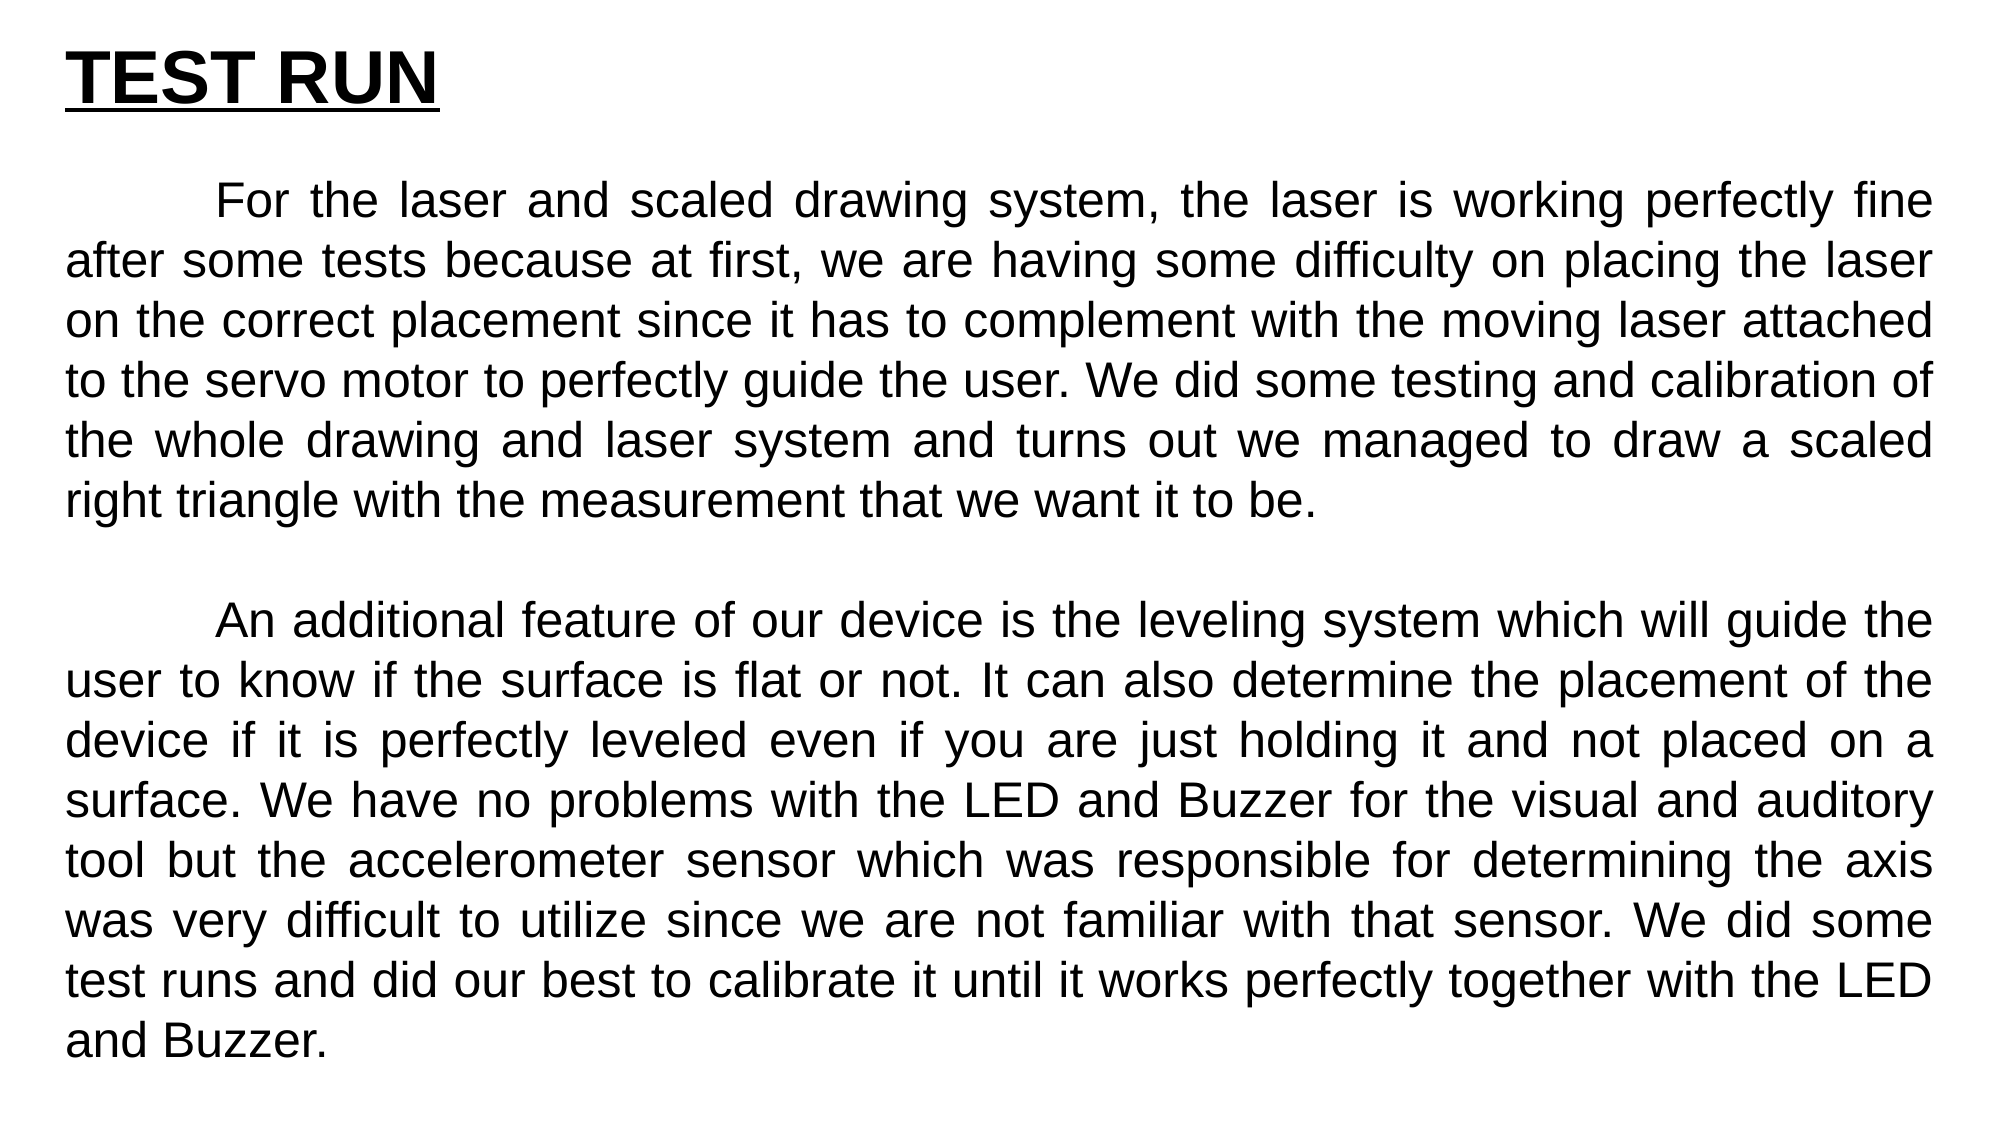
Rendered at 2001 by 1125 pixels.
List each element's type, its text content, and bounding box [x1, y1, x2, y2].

text_box For the laser and scaled drawing system, the laser is working perfectly fine after some tests because at first, we are having some difficulty on placing the laser on the correct placement since it has to complement with the moving laser attached to the servo motor to perfectly guide the user. We did some testing and calibration of the whole drawing and laser system and turns out we managed to draw a scaled right triangle with the measurement that we want it to be. An additional feature of our device is the leveling system which will guide the user to know if the surface is flat or not. It can also determine the placement of the device if it is perfectly leveled even if you are just holding it and not placed on a surface. We have no problems with the LED and Buzzer for the visual and auditory tool but the accelerometer sensor which was responsible for determining the axis was very difficult to utilize since we are not familiar with that sensor. We did some test runs and did our best to calibrate it until it works perfectly together with the LED and Buzzer. [50, 160, 1950, 1076]
text_box TEST RUN [50, 21, 1546, 126]
